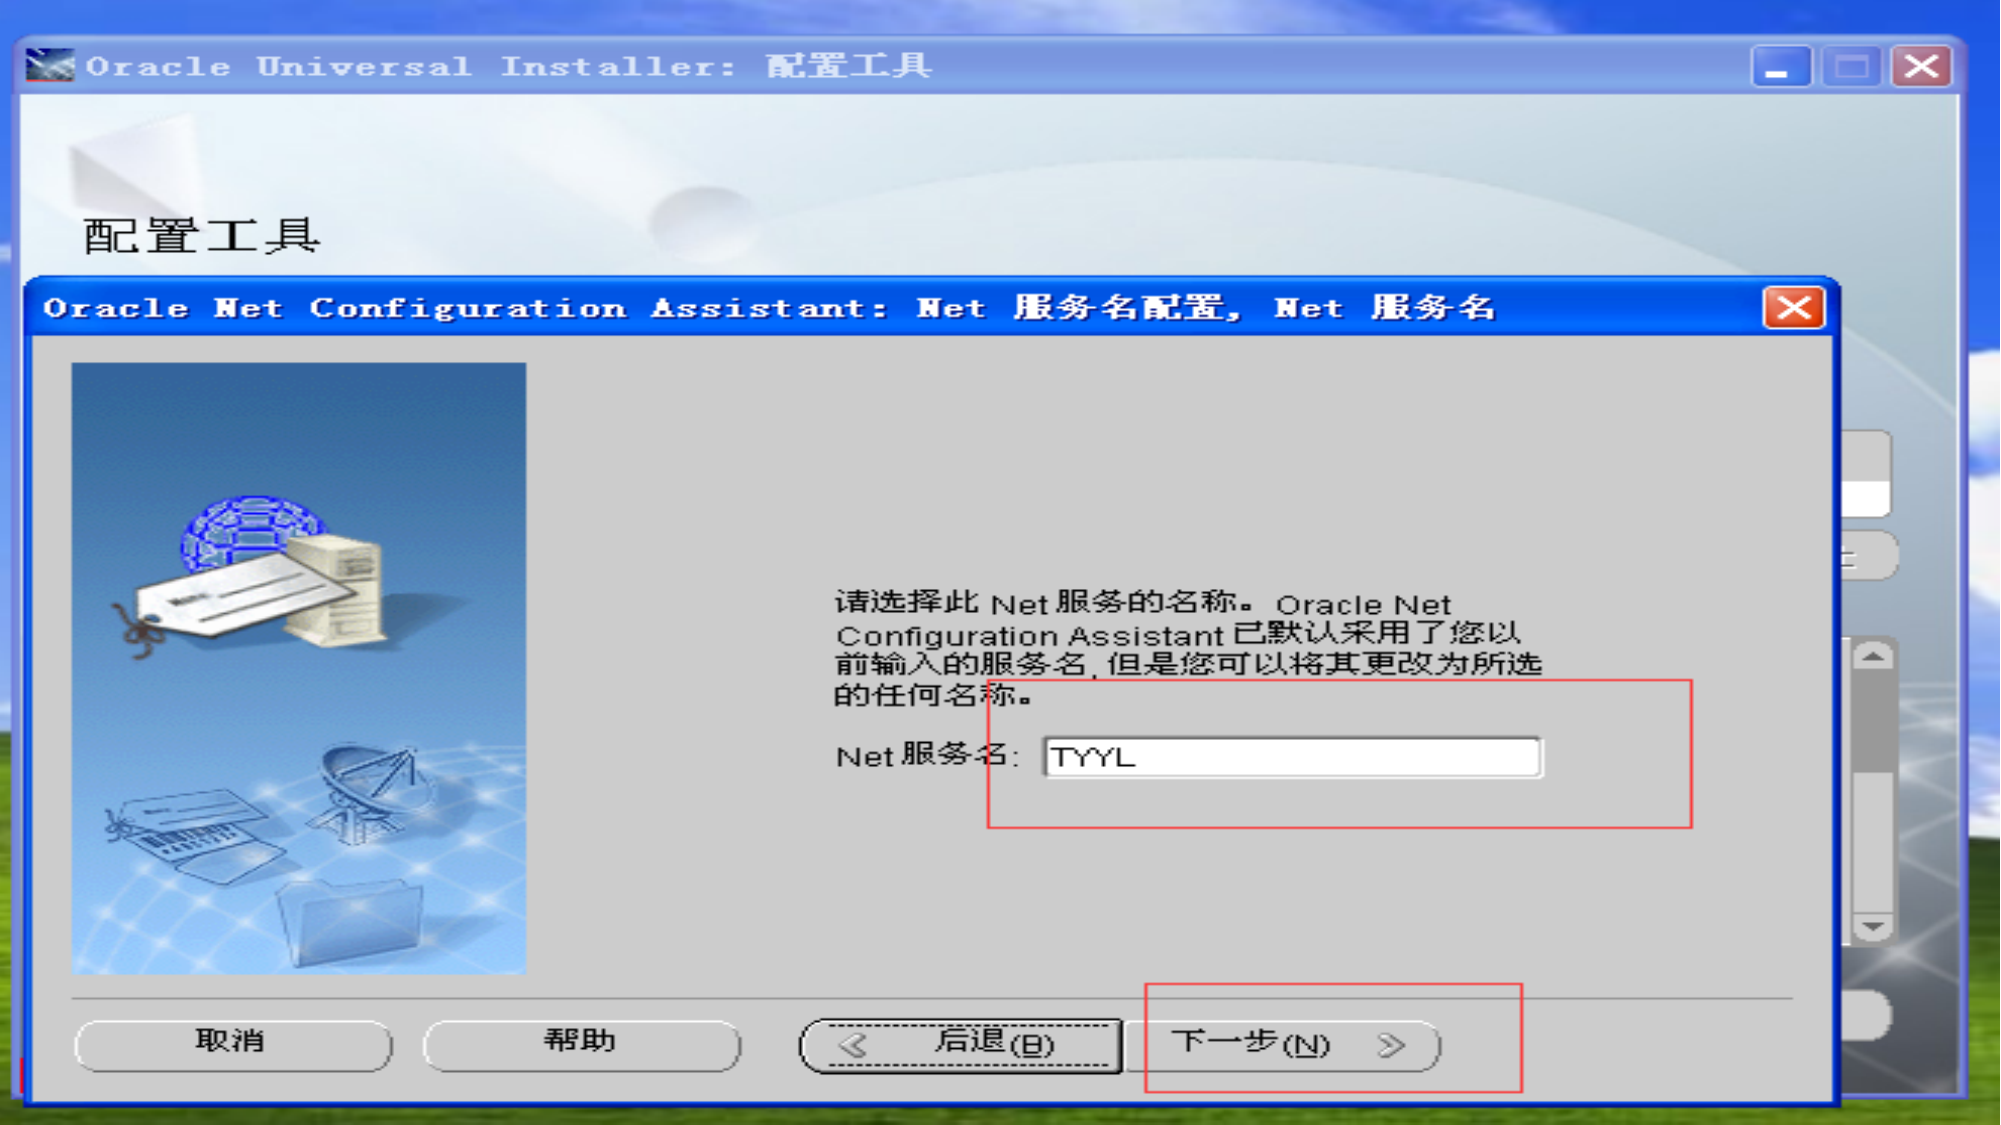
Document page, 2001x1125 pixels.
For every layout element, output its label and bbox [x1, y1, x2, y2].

list [0, 0, 2000, 1125]
